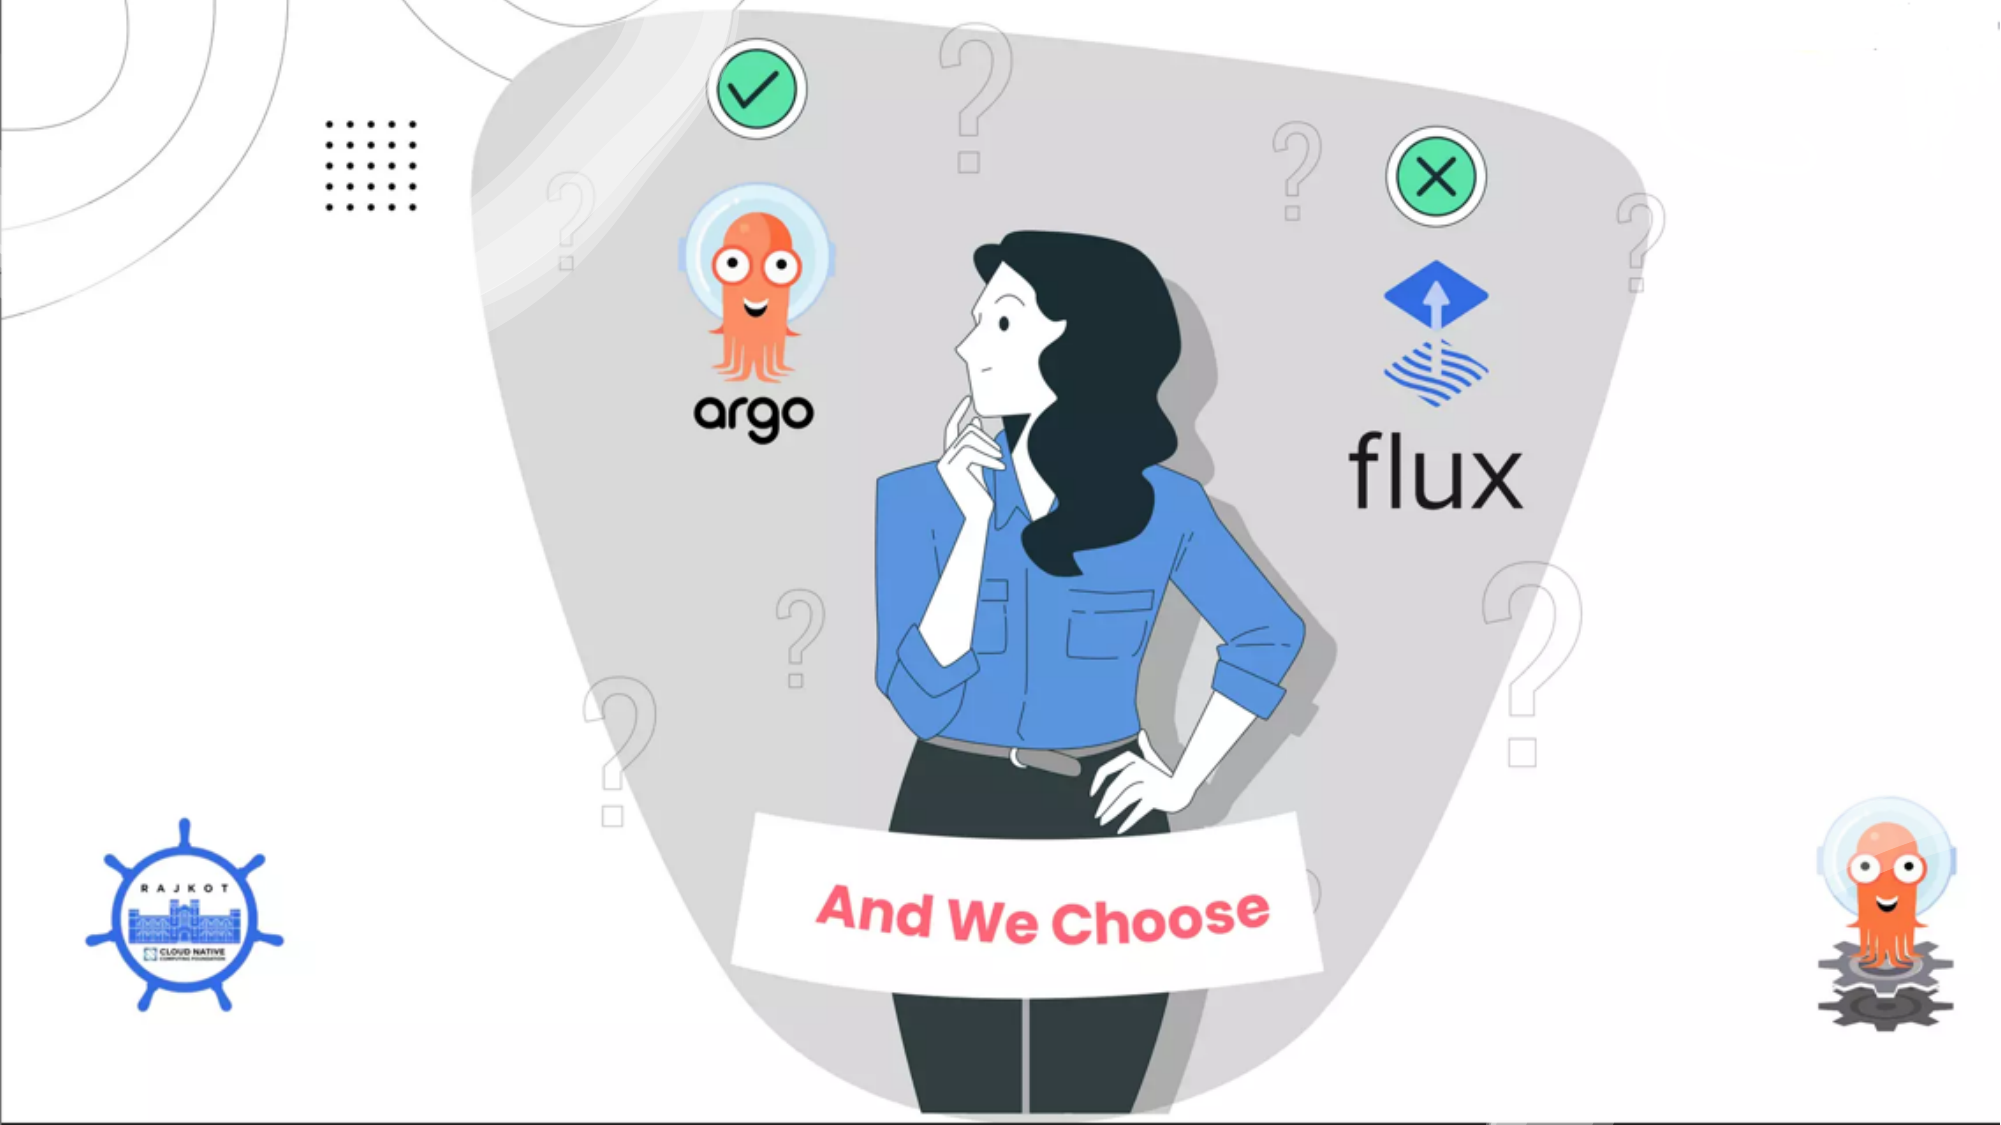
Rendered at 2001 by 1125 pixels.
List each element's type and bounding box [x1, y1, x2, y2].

list [0, 0, 2000, 1125]
text_box [0, 0, 741, 383]
text_box [1485, 679, 2000, 1125]
